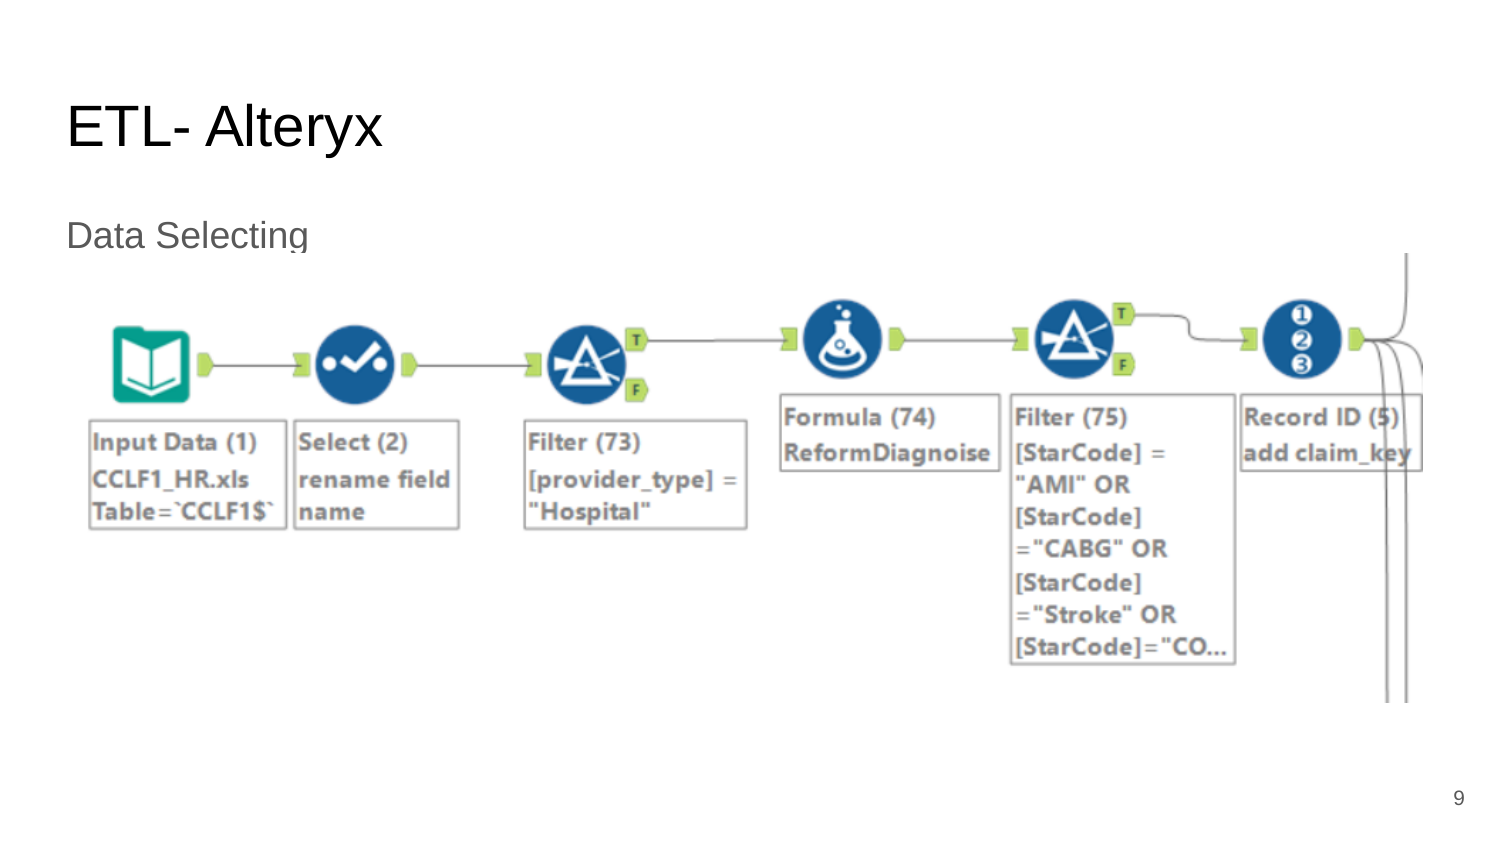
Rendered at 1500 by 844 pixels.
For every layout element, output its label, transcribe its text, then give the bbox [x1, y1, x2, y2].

slide_number ‹#› [1389, 764, 1480, 830]
list Data Selecting [51, 189, 1449, 750]
picture [77, 253, 1423, 704]
title ETL- Alteryx [51, 72, 1449, 167]
